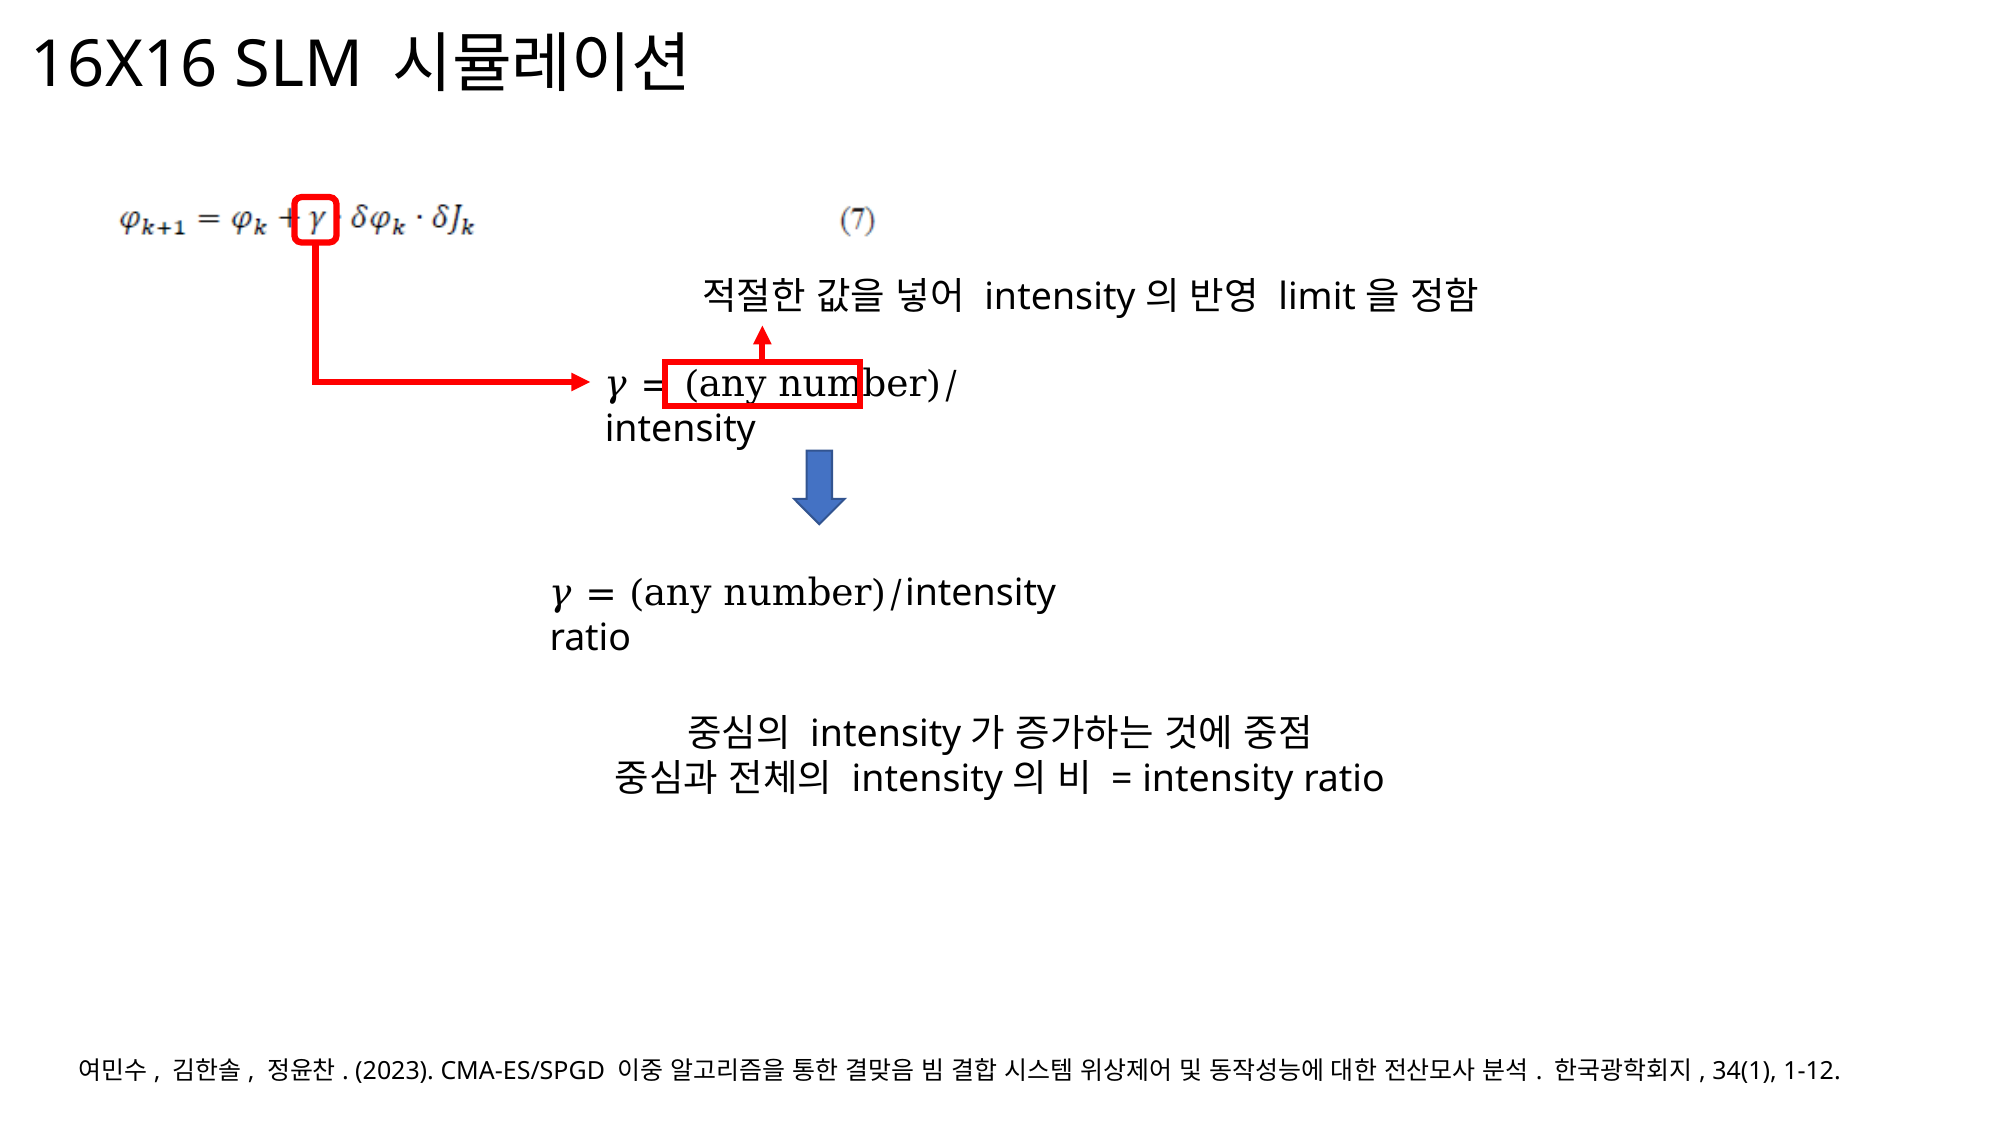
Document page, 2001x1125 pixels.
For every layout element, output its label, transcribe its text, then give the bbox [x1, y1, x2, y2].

picture [523, 182, 897, 263]
text_box 적절한 값을 넣어 intensity의 반영 limit을 정함 [687, 265, 1520, 325]
picture [102, 182, 382, 263]
text_box 𝛾 = (any number)/intensity ratio [534, 560, 1104, 666]
text_box 𝛾 = (any number)/intensity [590, 351, 1049, 457]
text_box [664, 361, 861, 407]
text_box 중심의 intensity가 증가하는 것에 중점 중심과 전체의 intensity의 비 = intensity ratio [77, 701, 1923, 807]
title 16X16 SLM 시뮬레이션 [15, 22, 1838, 109]
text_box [382, 175, 523, 450]
text_box 여민수, 김한솔, 정윤찬. (2023). CMA-ES/SPGD 이중 알고리즘을 통한 결맞음 빔 결합 시스템 위상제어 및 동작성능에 대한 전산모사 분석. 한국광학회지, 34(1), 1-12. [64, 1046, 1972, 1092]
text_box [791, 449, 848, 526]
